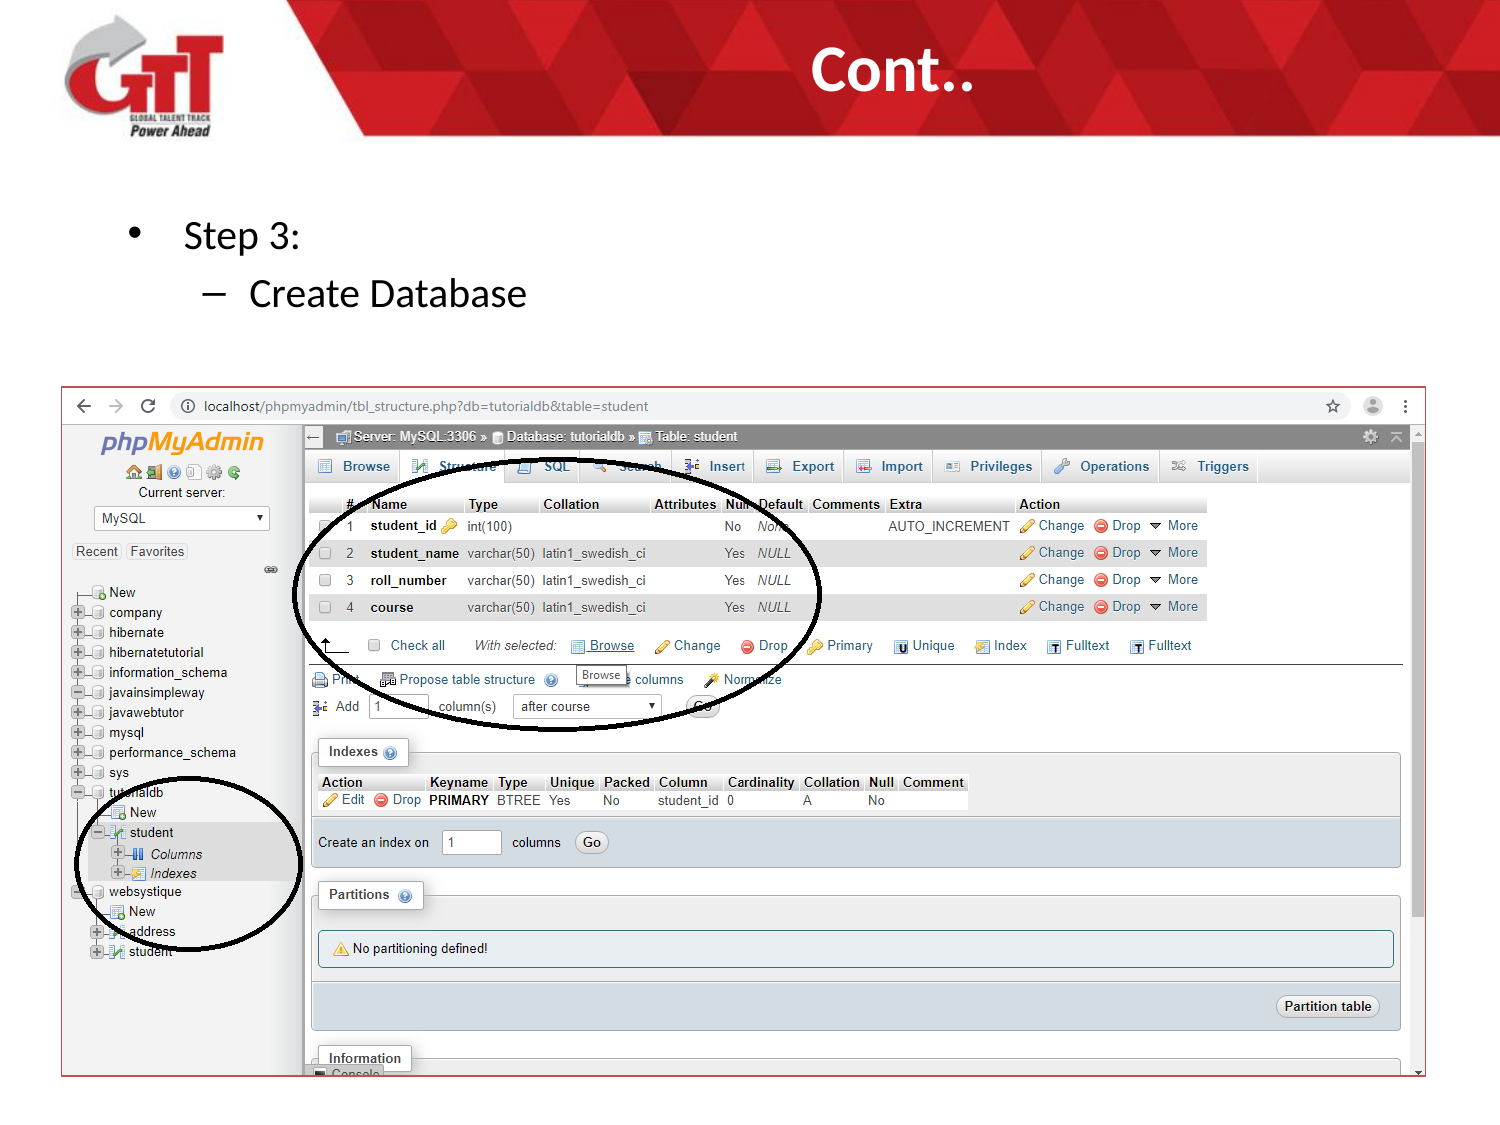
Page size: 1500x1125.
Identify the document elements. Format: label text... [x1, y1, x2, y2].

picture [0, 0, 1500, 1125]
title Cont.. [324, 12, 1463, 118]
text_box Step 3: Create Database [112, 199, 1463, 345]
